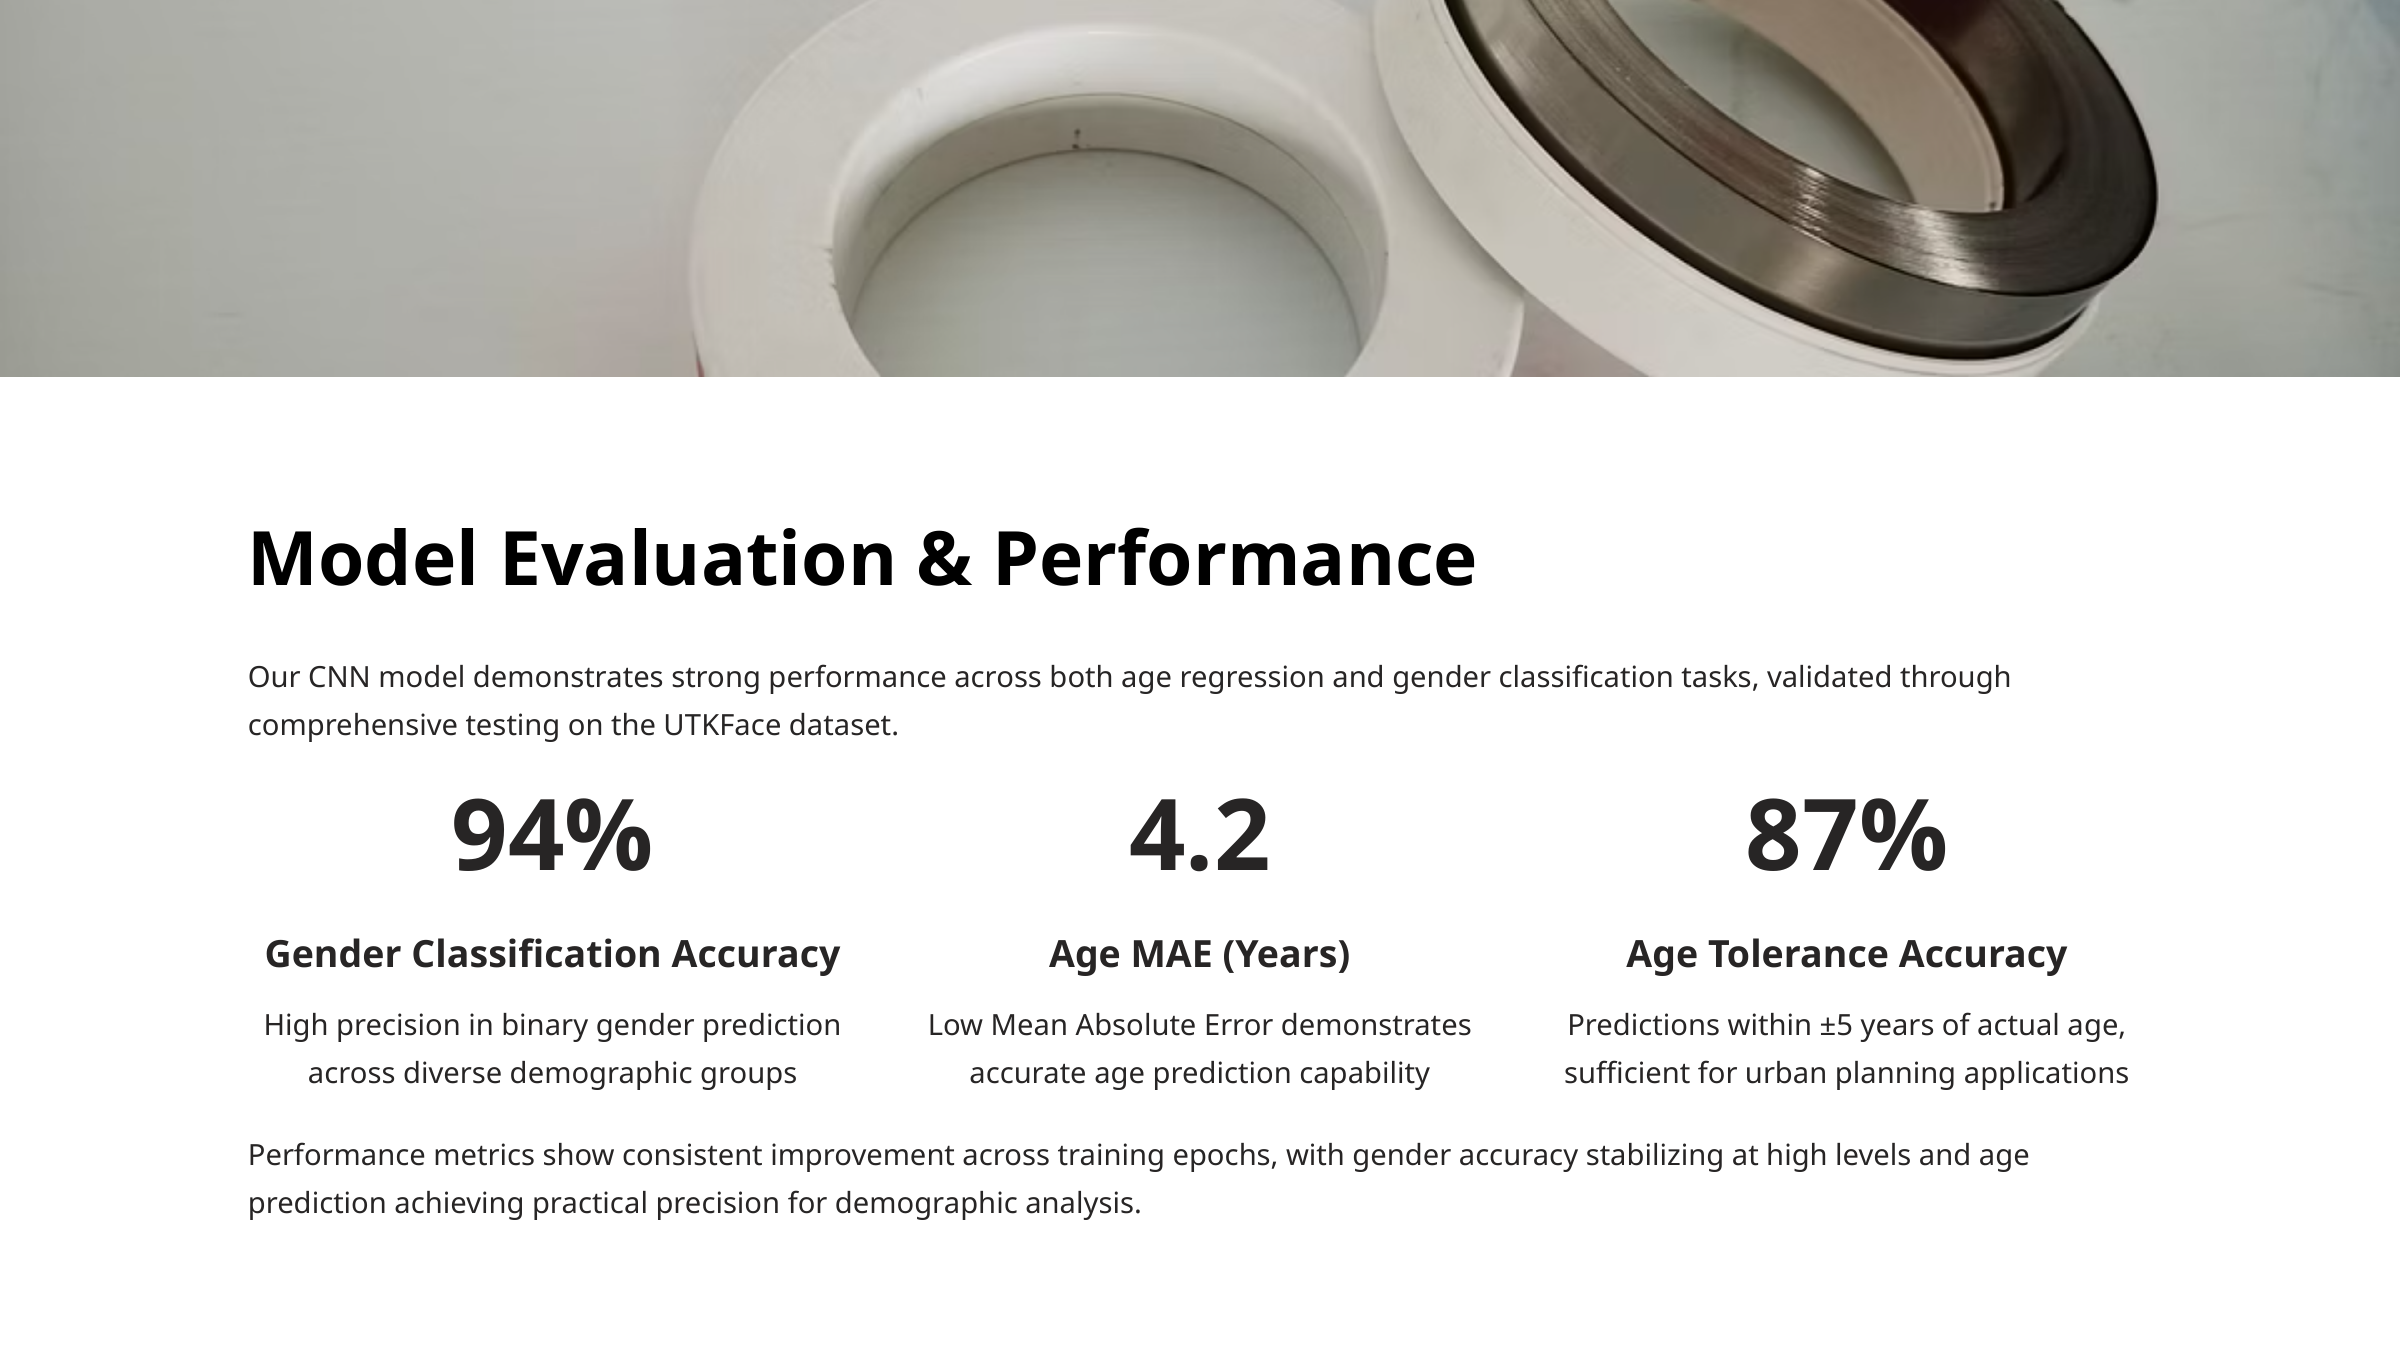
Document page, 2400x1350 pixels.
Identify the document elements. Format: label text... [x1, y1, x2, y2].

text_box Our CNN model demonstrates strong performance across both age regression and gender classification tasks, validated through comprehensive testing on the UTKFace dataset. [247, 645, 2152, 743]
text_box Performance metrics show consistent improvement across training epochs, with gender accuracy stabilizing at high levels and age prediction achieving practical precision for demographic analysis. [247, 1123, 2152, 1220]
text_box Age Tolerance Accuracy [1622, 927, 2072, 975]
text_box Predictions within ±5 years of actual age, sufficient for urban planning applications [1542, 993, 2152, 1090]
text_box Low Mean Absolute Error demonstrates accurate age prediction capability [895, 993, 1505, 1090]
text_box Gender Classification Accuracy [262, 927, 844, 975]
text_box Model Evaluation & Performance [247, 506, 1446, 601]
text_box 94% [247, 791, 858, 891]
text_box Age MAE (Years) [1011, 927, 1389, 975]
text_box 4.2 [895, 791, 1505, 891]
picture [0, 0, 2400, 377]
text_box 87% [1542, 791, 2152, 891]
text_box High precision in binary gender prediction across diverse demographic groups [247, 993, 858, 1090]
